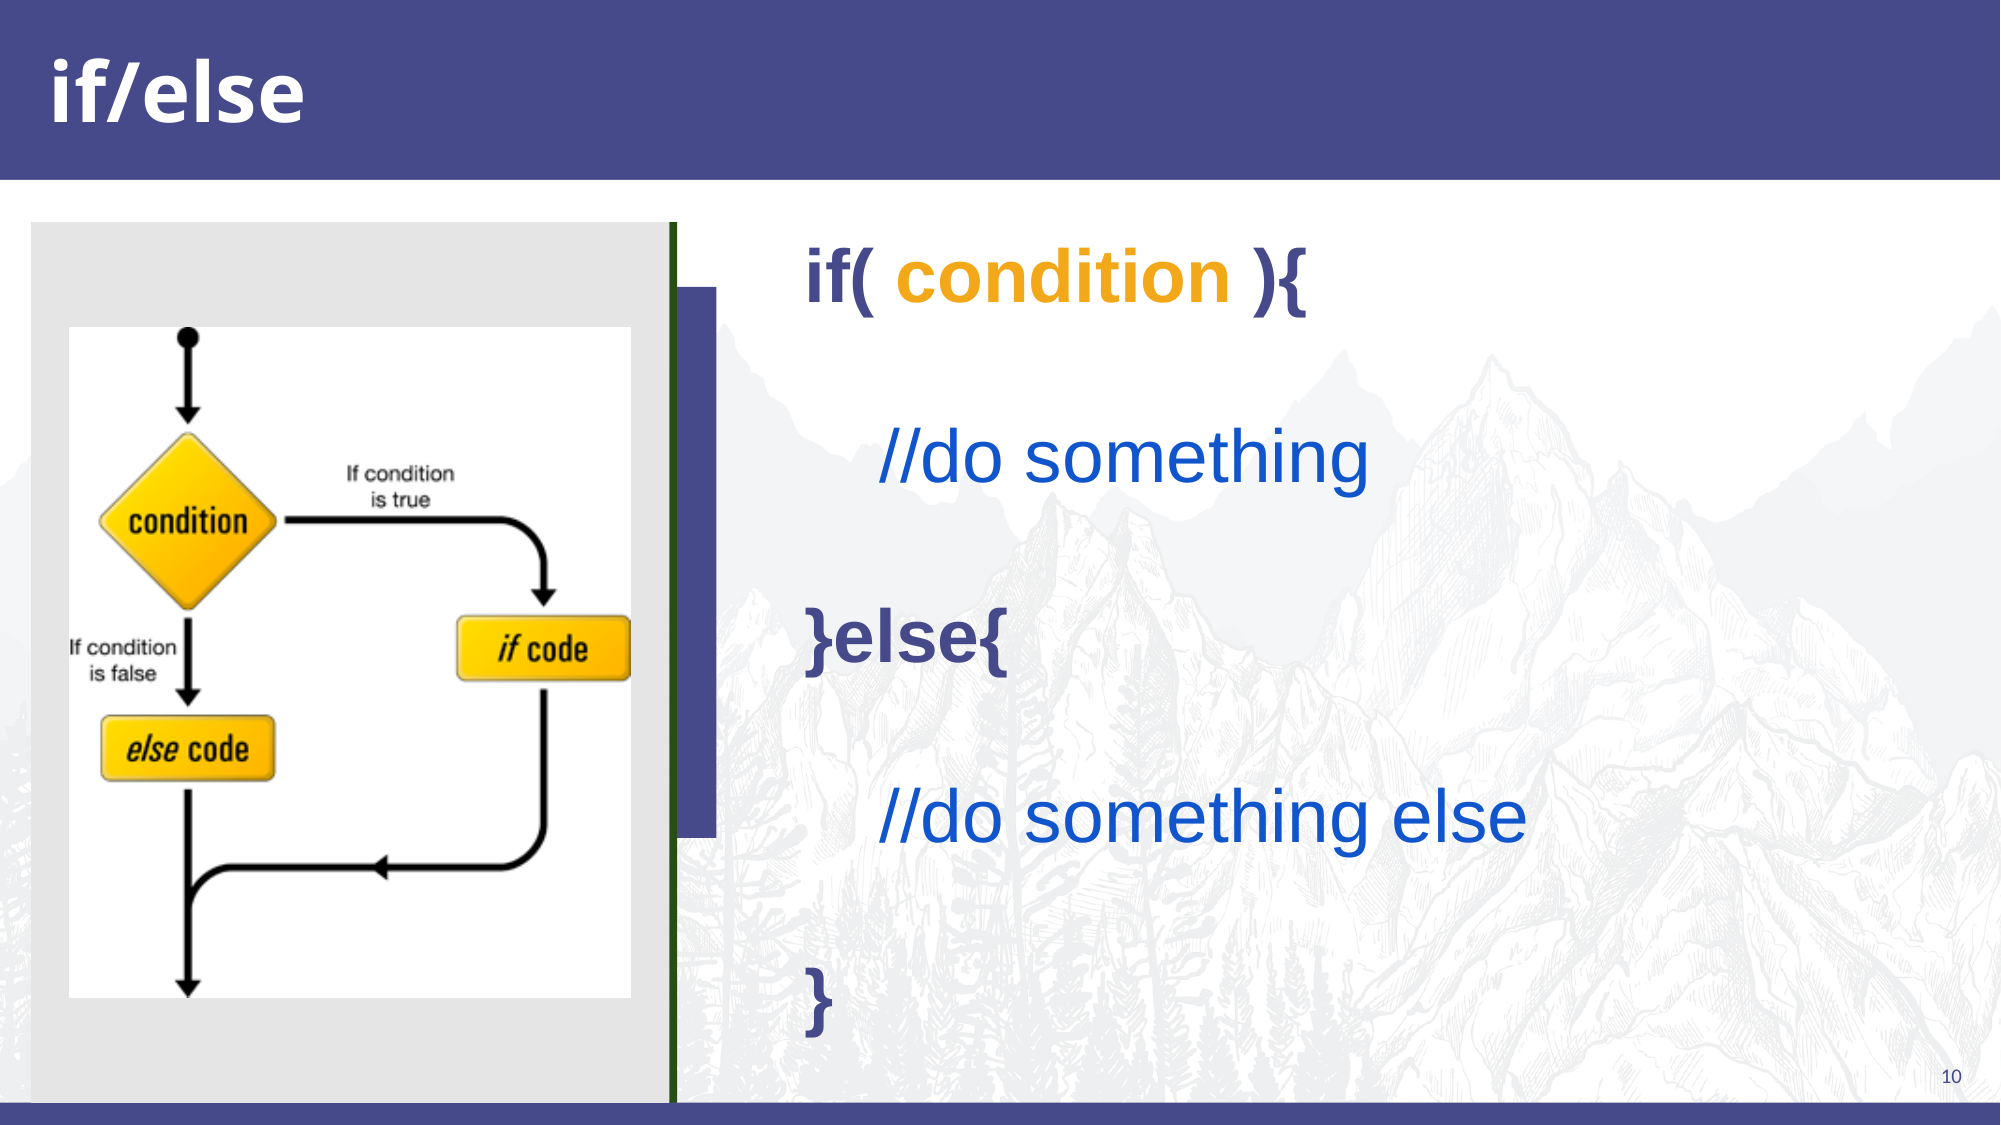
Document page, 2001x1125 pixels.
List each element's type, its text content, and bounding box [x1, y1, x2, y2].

slide_number 10 [1897, 1049, 1968, 1101]
title if/else [31, 16, 1591, 162]
picture [30, 222, 670, 1103]
list if( condition ){ //do something }else{ //do something else } [786, 222, 1968, 1047]
